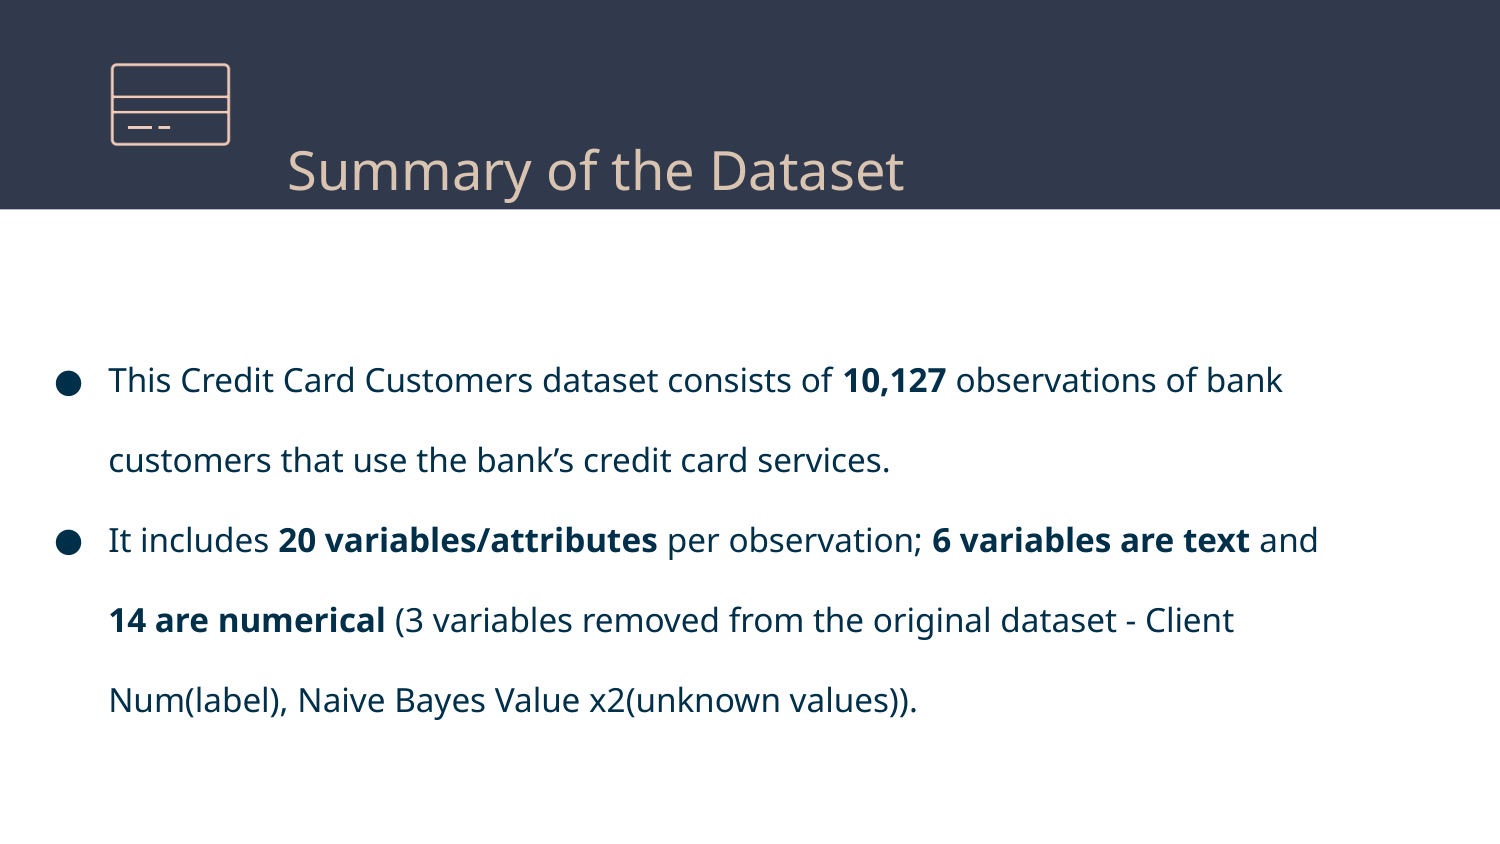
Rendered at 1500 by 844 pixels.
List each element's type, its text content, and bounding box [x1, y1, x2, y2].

text_box This Credit Card Customers dataset consists of 10,127 observations of bank customers that use the bank’s credit card services. It includes 20 variables/attributes per observation; 6 variables are text and 14 are numerical (3 variables removed from the original dataset - Client Num(label), Naive Bayes Value x2(unknown values)). [18, 304, 1351, 831]
text_box Summary of the Dataset [0, 56, 1074, 217]
picture [97, 31, 245, 178]
